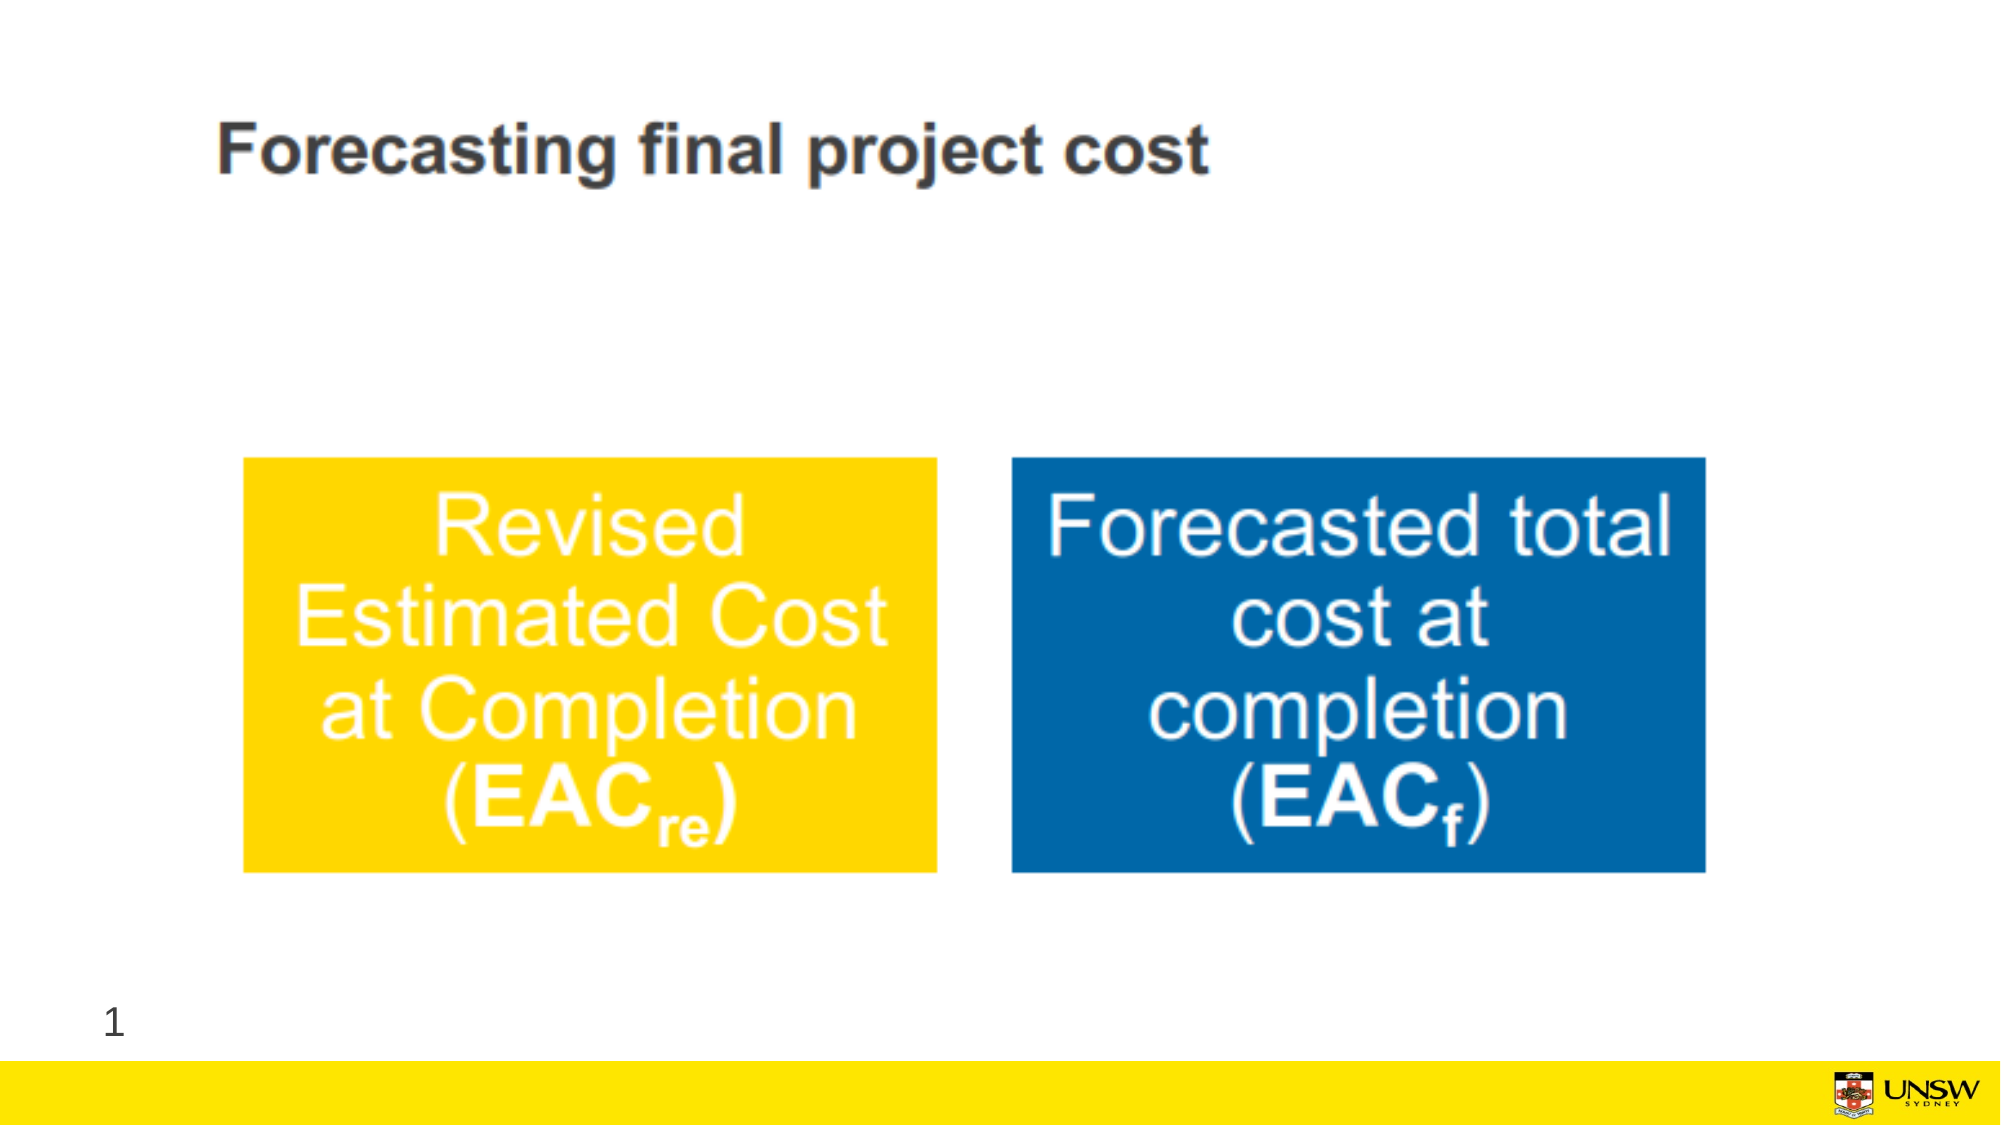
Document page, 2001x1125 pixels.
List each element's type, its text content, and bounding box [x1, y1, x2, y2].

picture [203, 91, 1772, 1018]
picture [0, 1061, 2001, 1125]
list 1 [102, 994, 181, 1042]
